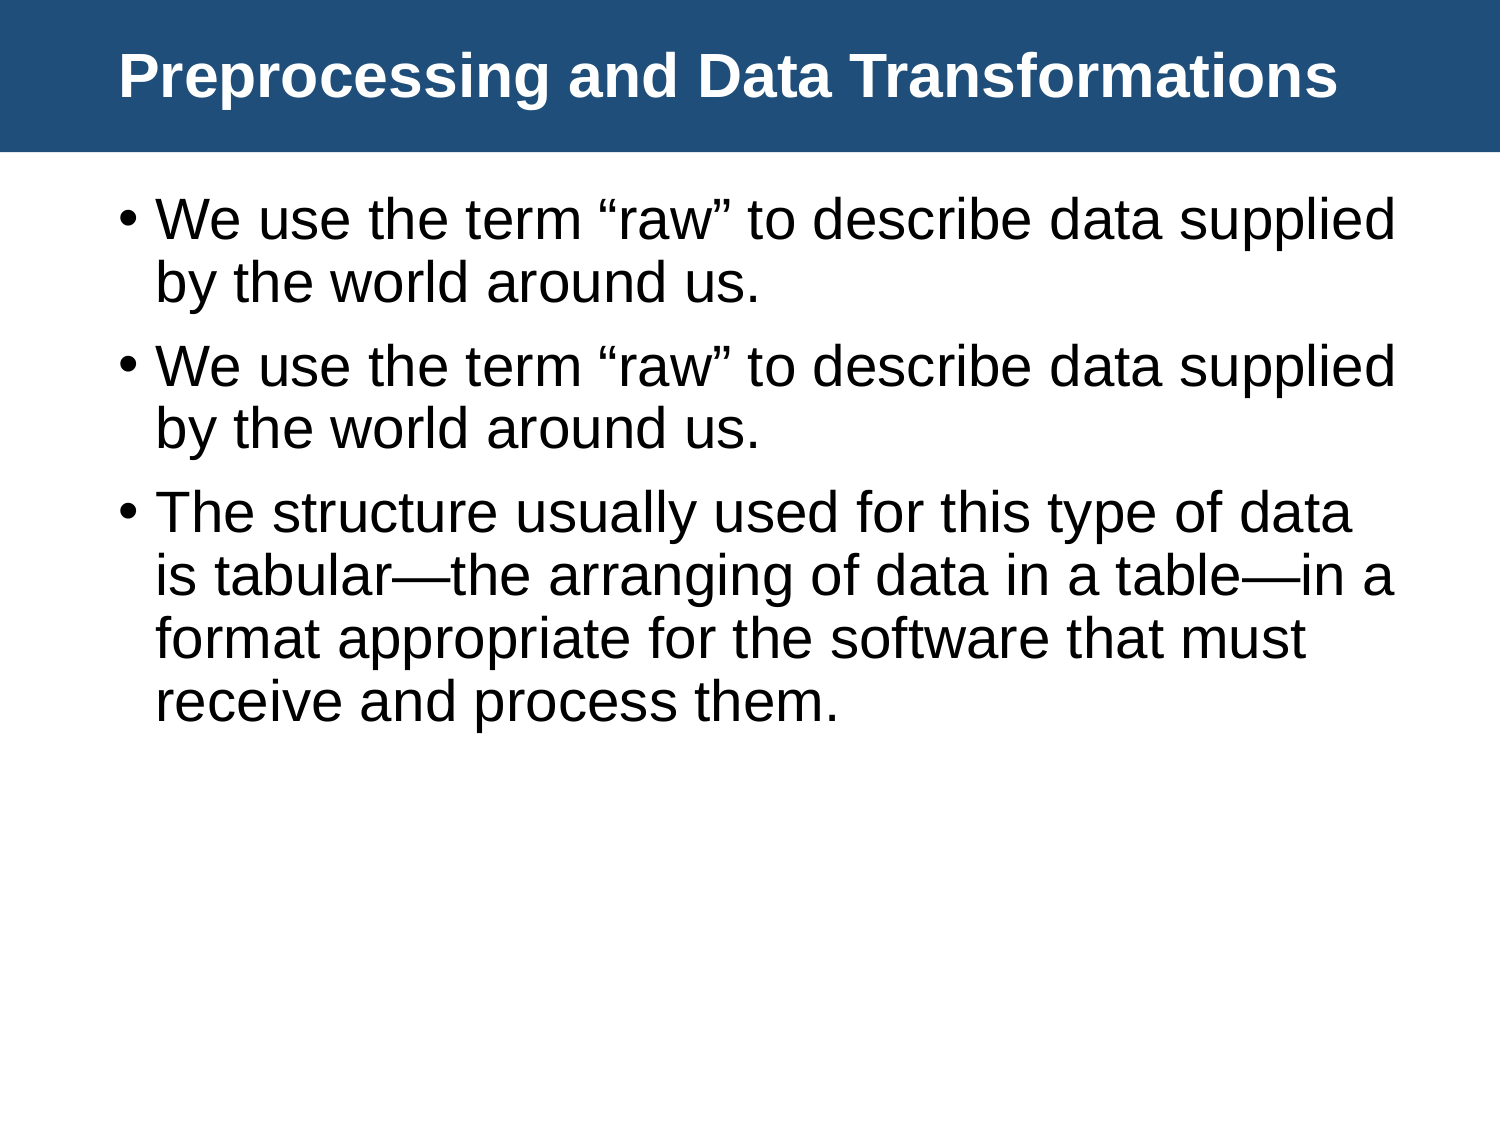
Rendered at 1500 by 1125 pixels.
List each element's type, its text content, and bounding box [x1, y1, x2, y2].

list We use the term “raw” to describe data supplied by the world around us. We use the term “raw” to describe data supplied by the world around us. The structure usually used for this type of data is tabular—the arranging of data in a table—in a format appropriate for the software that must receive and process them. [103, 181, 1417, 1008]
title Preprocessing and Data Transformations [103, 29, 1417, 125]
